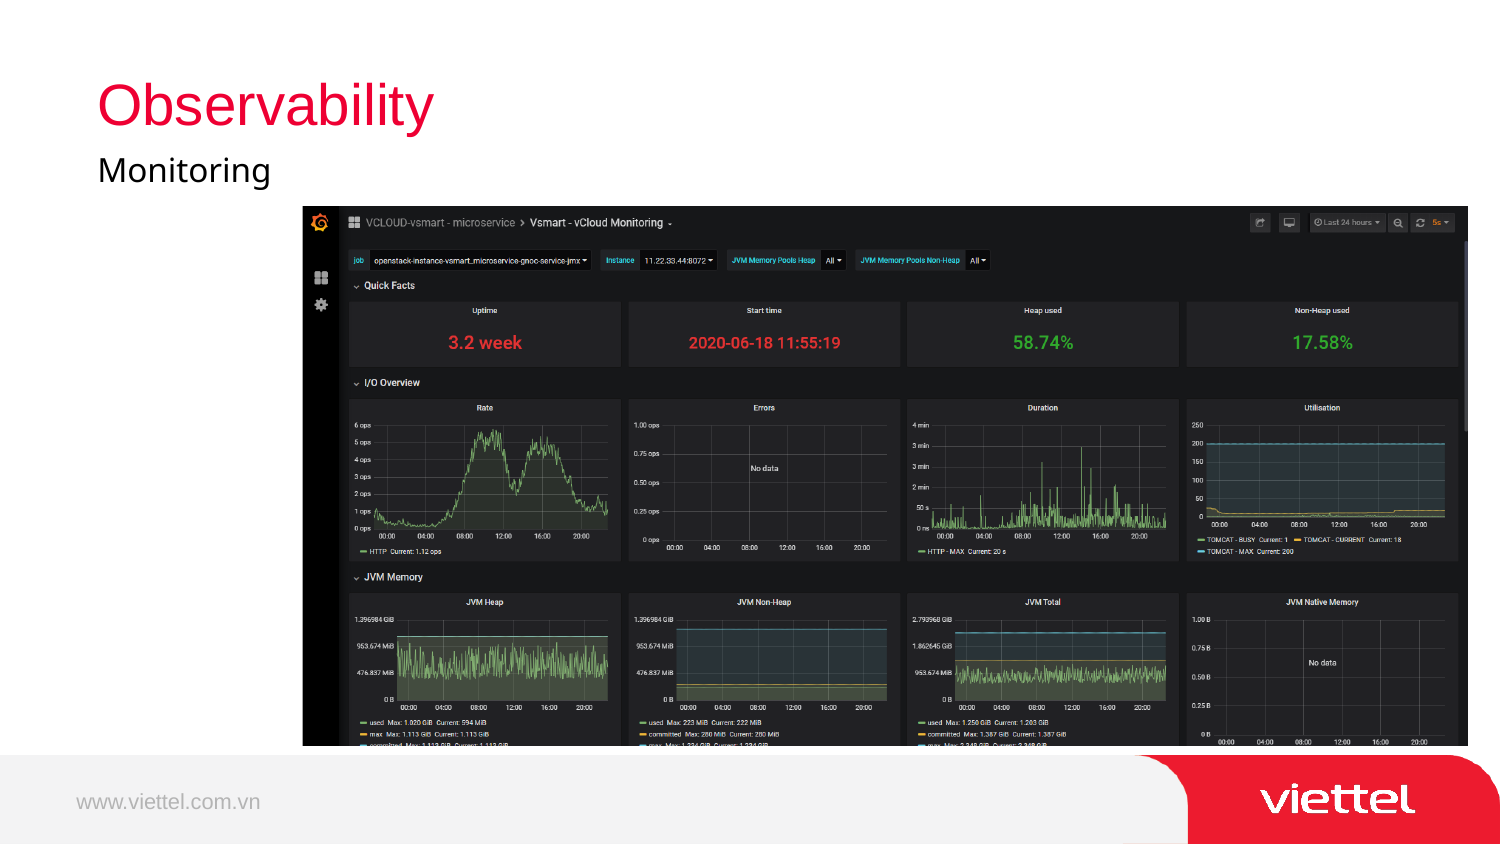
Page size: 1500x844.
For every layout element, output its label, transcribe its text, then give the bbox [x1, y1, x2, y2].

picture [302, 206, 1469, 746]
text_box Observability [82, 59, 1118, 145]
text_box Monitoring [82, 141, 891, 197]
picture [0, 754, 1500, 844]
